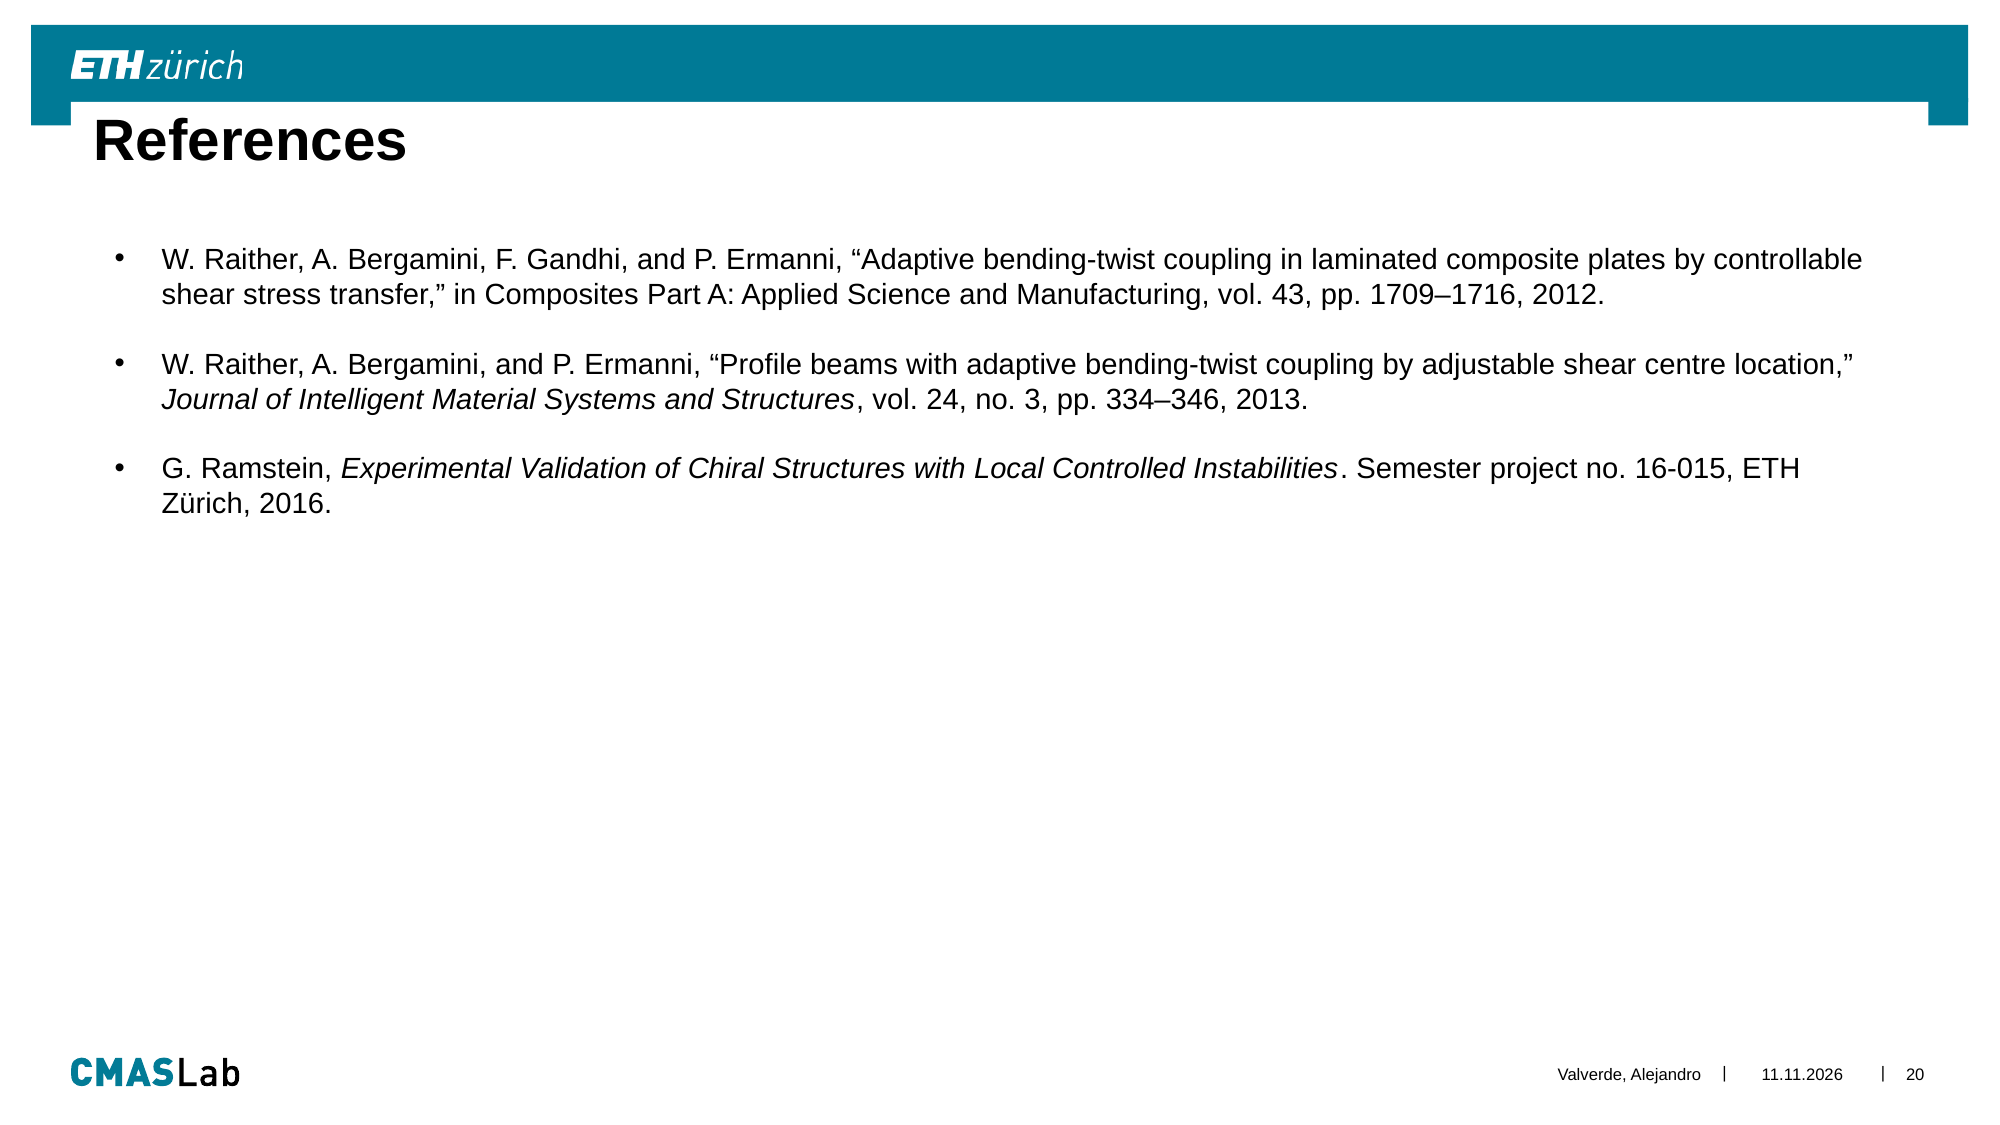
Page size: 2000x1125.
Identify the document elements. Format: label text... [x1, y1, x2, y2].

title References [70, 101, 1929, 176]
slide_number 20 [1886, 1034, 1945, 1112]
footer Valverde, Alejandro [999, 1034, 1702, 1112]
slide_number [1735, 1034, 1870, 1112]
text_box W. Raither, A. Bergamini, F. Gandhi, and P. Ermanni, “Adaptive bending-twist coupling in laminated composite plates by controllable shear stress transfer,” in Composites Part A: Applied Science and Manufacturing, vol. 43, pp. 1709–1716, 2012. W. Raither, A. Bergamini, and P. Ermanni, “Profile beams with adaptive bending-twist coupling by adjustable shear centre location,” Journal of Intelligent Material Systems and Structures, vol. 24, no. 3, pp. 334–346, 2013. G. Ramstein, Experimental Validation of Chiral Structures with Local Controlled Instabilities. Semester project no. 16-015, ETH Zürich, 2016. [99, 232, 1900, 528]
